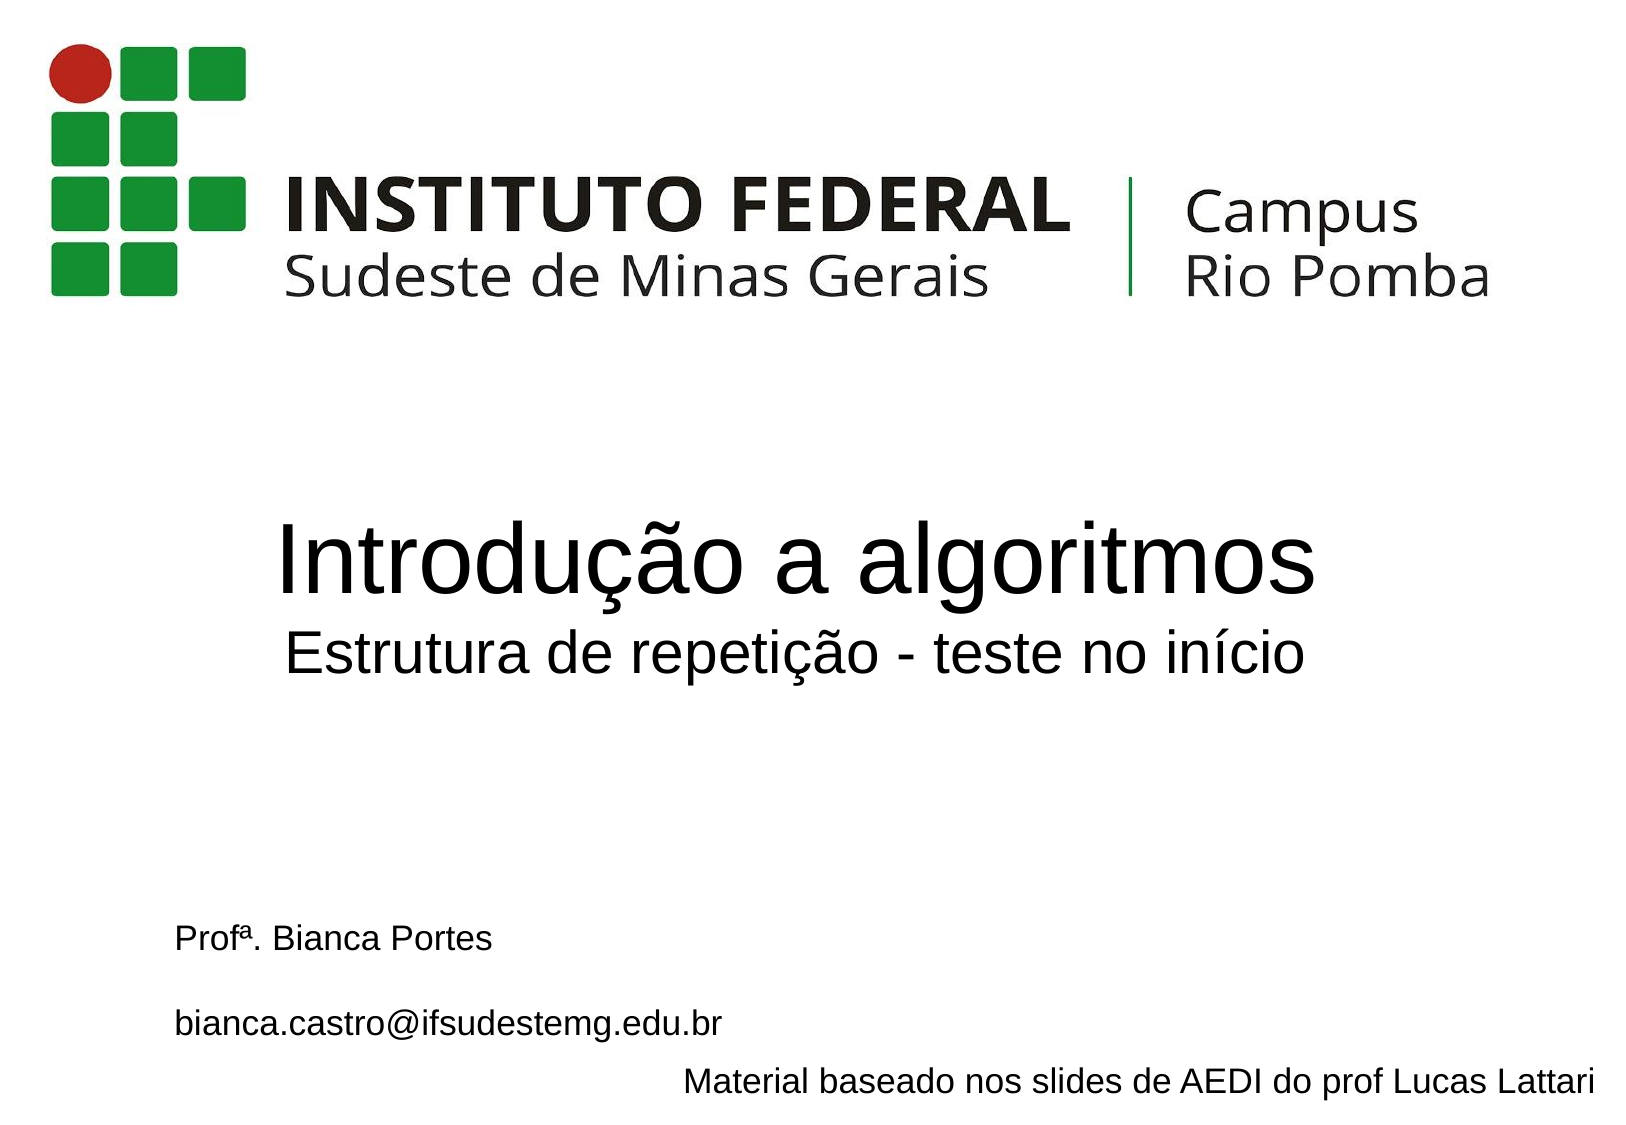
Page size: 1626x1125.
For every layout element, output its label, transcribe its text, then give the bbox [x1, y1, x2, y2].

text_box Introdução a algoritmos Estrutura de repetição - teste no início [81, 344, 1512, 916]
text_box Profª. Bianca Portes bianca.castro@ifsudestemg.edu.br [174, 884, 792, 1073]
text_box Material baseado nos slides de AEDI do prof Lucas Lattari [391, 1037, 1611, 1122]
picture [0, 0, 1530, 335]
